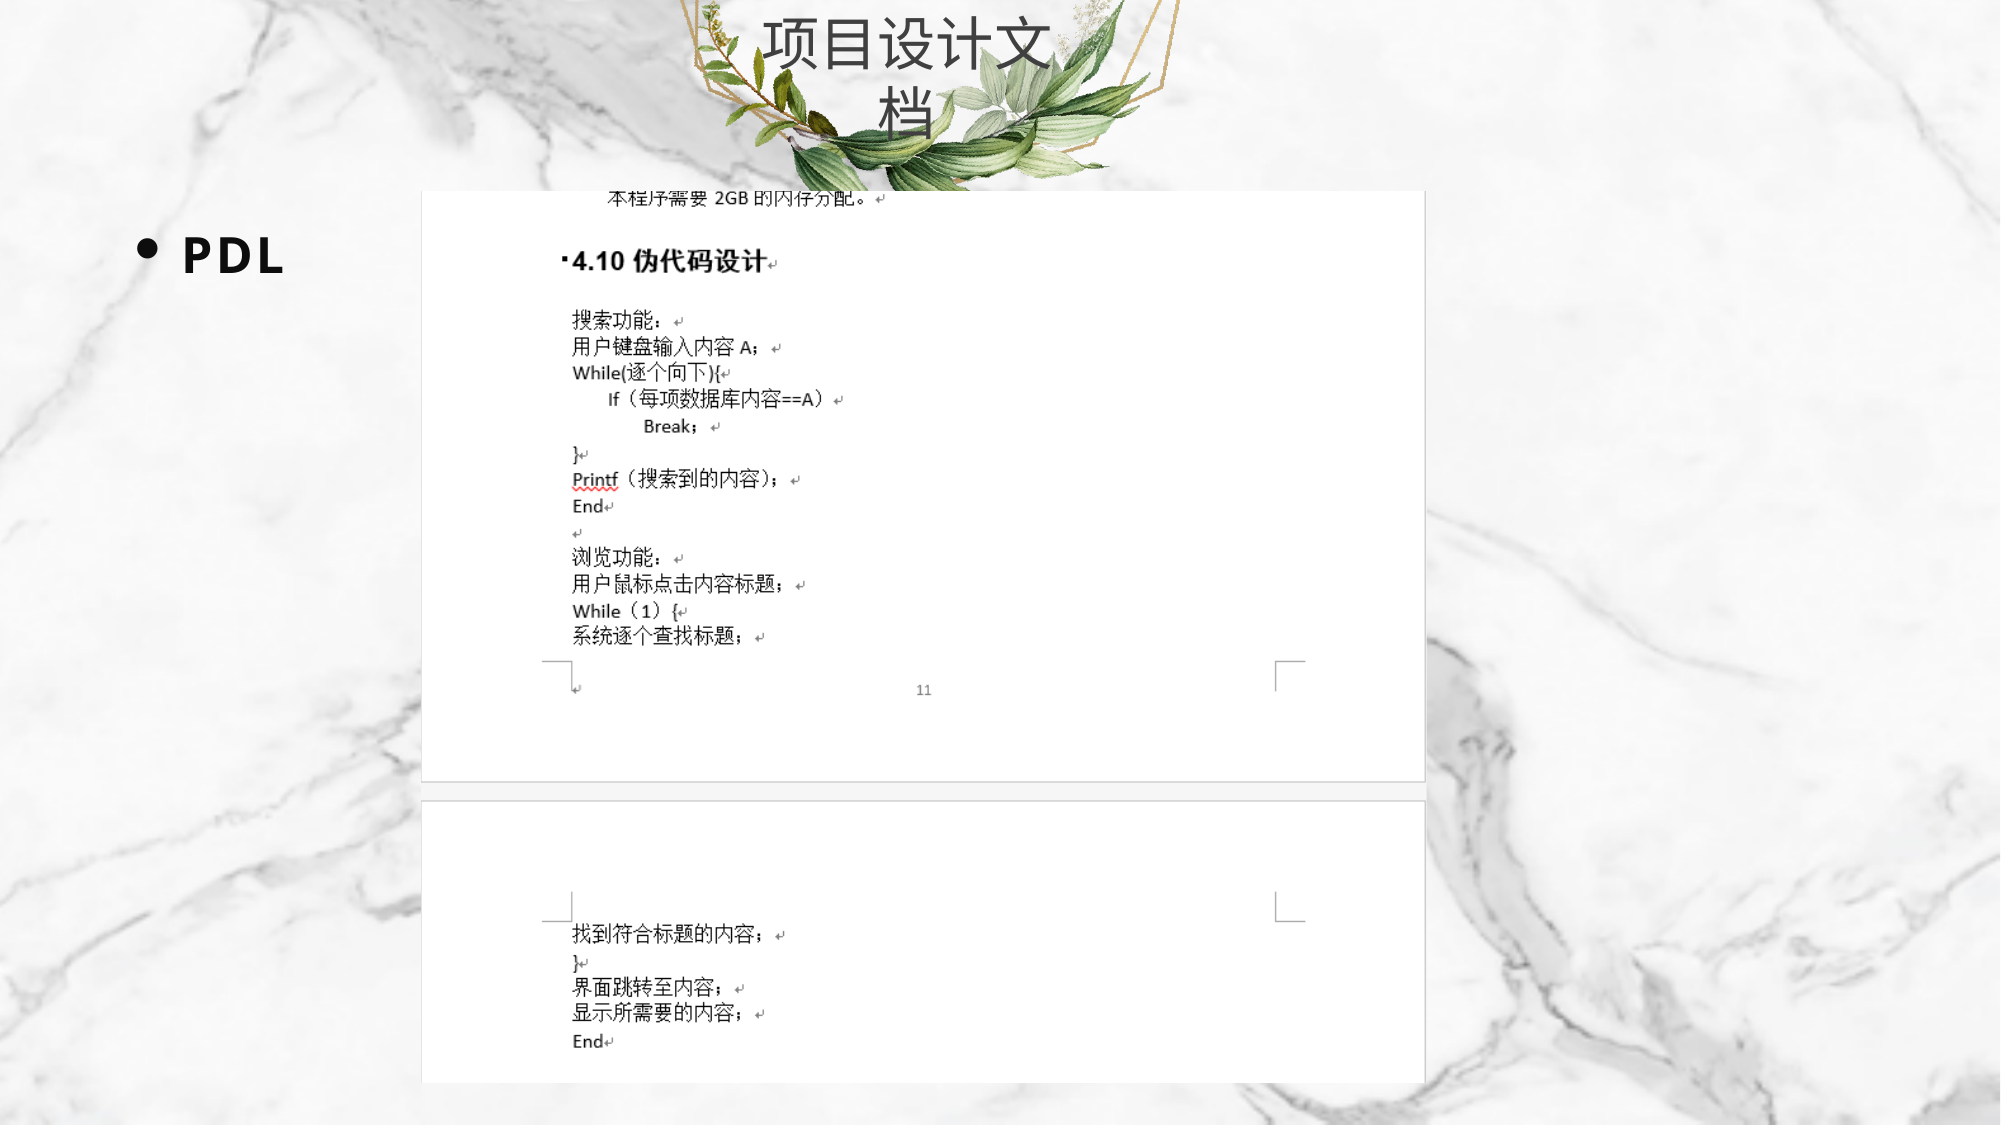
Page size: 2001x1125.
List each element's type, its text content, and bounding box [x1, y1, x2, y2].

picture [0, 0, 2001, 1125]
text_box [607, 0, 1165, 191]
text_box PDL [123, 180, 583, 319]
